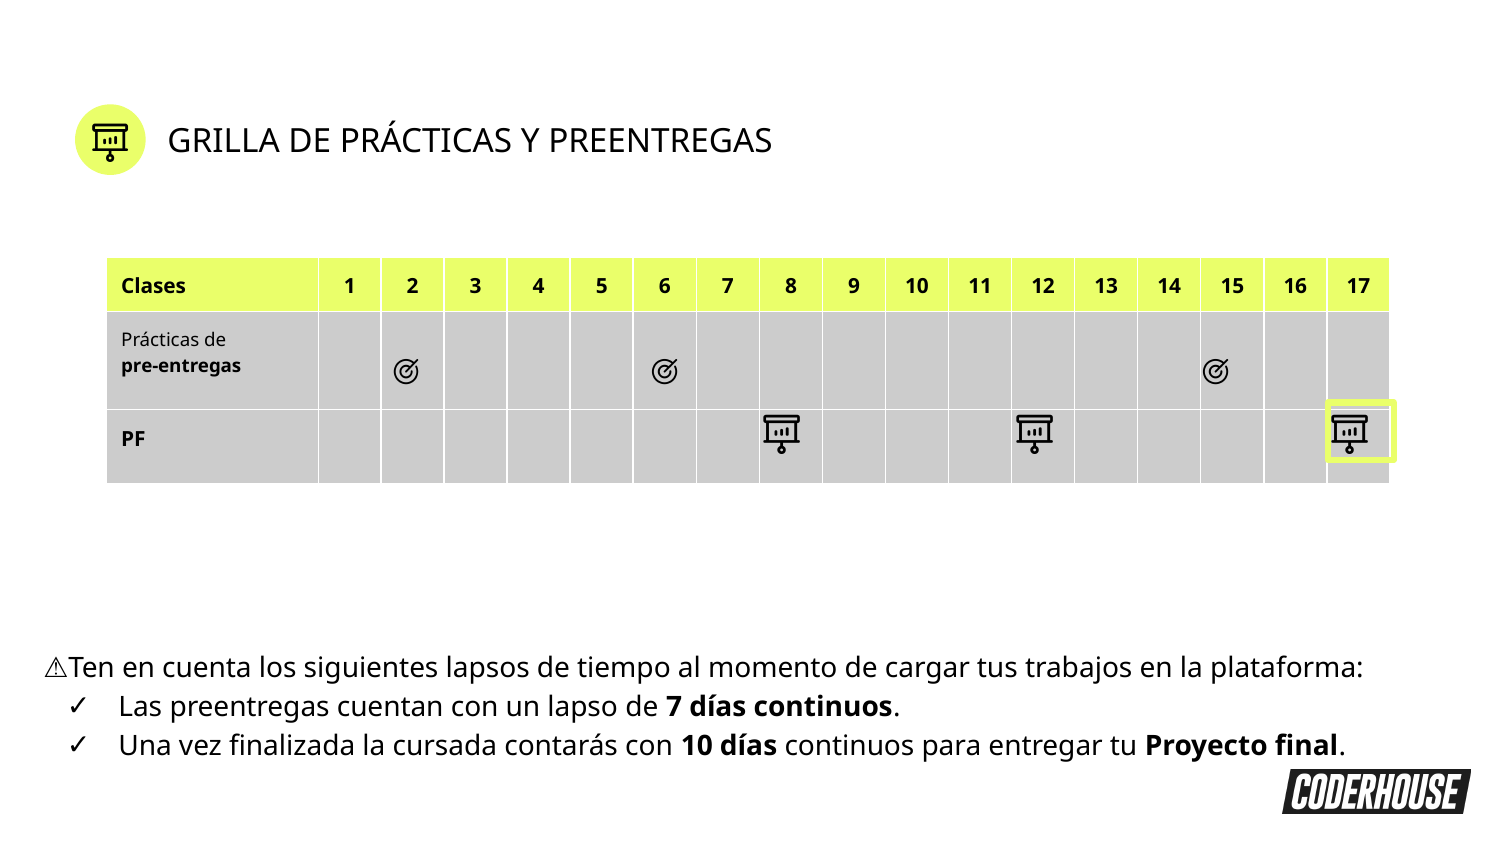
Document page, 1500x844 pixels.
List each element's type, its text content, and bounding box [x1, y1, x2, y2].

table_cell [319, 410, 380, 483]
table_header 17 [1328, 258, 1389, 311]
table_header 5 [571, 258, 632, 311]
table_cell [634, 312, 696, 409]
table_cell [949, 312, 1011, 409]
table_cell [1265, 410, 1326, 483]
table_cell [949, 410, 1011, 483]
table_cell [1201, 312, 1263, 409]
table_cell [1201, 410, 1263, 483]
table_header 13 [1075, 258, 1137, 311]
text_box [1327, 402, 1394, 460]
table_header 6 [634, 258, 696, 311]
table_cell [571, 312, 632, 409]
table_header 4 [508, 258, 569, 311]
table_cell [382, 312, 443, 409]
table_cell [319, 312, 380, 409]
picture [649, 356, 681, 387]
table_header 16 [1265, 258, 1326, 311]
table_cell [1075, 312, 1137, 409]
table_cell [760, 410, 822, 483]
text_box GRILLA DE PRÁCTICAS Y PREENTREGAS [152, 104, 840, 175]
table_cell [823, 312, 885, 409]
table_cell [445, 410, 506, 483]
table_header 12 [1012, 258, 1074, 311]
table_header 14 [1138, 258, 1200, 311]
table_cell [445, 312, 506, 409]
table_cell [571, 410, 632, 483]
table_cell [886, 312, 948, 409]
picture [1011, 408, 1057, 454]
table_cell Prácticas de pre-entregas [107, 312, 318, 409]
table_header Clases [107, 258, 318, 311]
table_cell [634, 410, 696, 483]
picture [1281, 769, 1471, 814]
table_cell [382, 410, 443, 483]
table_cell [1328, 312, 1389, 402]
table_cell [697, 410, 759, 483]
table_cell [1012, 312, 1074, 409]
table_cell PF [107, 410, 318, 483]
table_cell [886, 410, 948, 483]
table_cell [508, 410, 569, 483]
table_header 7 [697, 258, 759, 311]
table_header 2 [382, 258, 443, 311]
table_header 10 [886, 258, 948, 311]
table_cell [1138, 410, 1200, 483]
picture [390, 356, 422, 387]
picture [1200, 356, 1232, 387]
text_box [74, 104, 146, 176]
table_header 9 [823, 258, 885, 311]
table_header 8 [760, 258, 822, 311]
table_header 15 [1201, 258, 1263, 311]
table_header 3 [445, 258, 506, 311]
table_cell [823, 410, 885, 483]
table_cell [1328, 460, 1389, 483]
picture [1327, 408, 1372, 454]
picture [759, 408, 804, 454]
table_cell [1138, 312, 1200, 409]
table_cell [697, 312, 759, 409]
table_header 11 [949, 258, 1011, 311]
table_cell [1265, 312, 1326, 409]
table_cell [1075, 410, 1137, 483]
table_cell [760, 312, 822, 409]
table_cell [508, 312, 569, 409]
table_cell [1012, 410, 1074, 483]
table_header 1 [319, 258, 380, 311]
text_box ⚠️Ten en cuenta los siguientes lapsos de tiempo al momento de cargar tus trabajos en la plataforma: Las preentregas cuentan con un lapso de 7 días continuos. Una vez finalizada la cursada contarás con 10 días continuos para entregar tu Proyecto final. [28, 629, 1393, 776]
